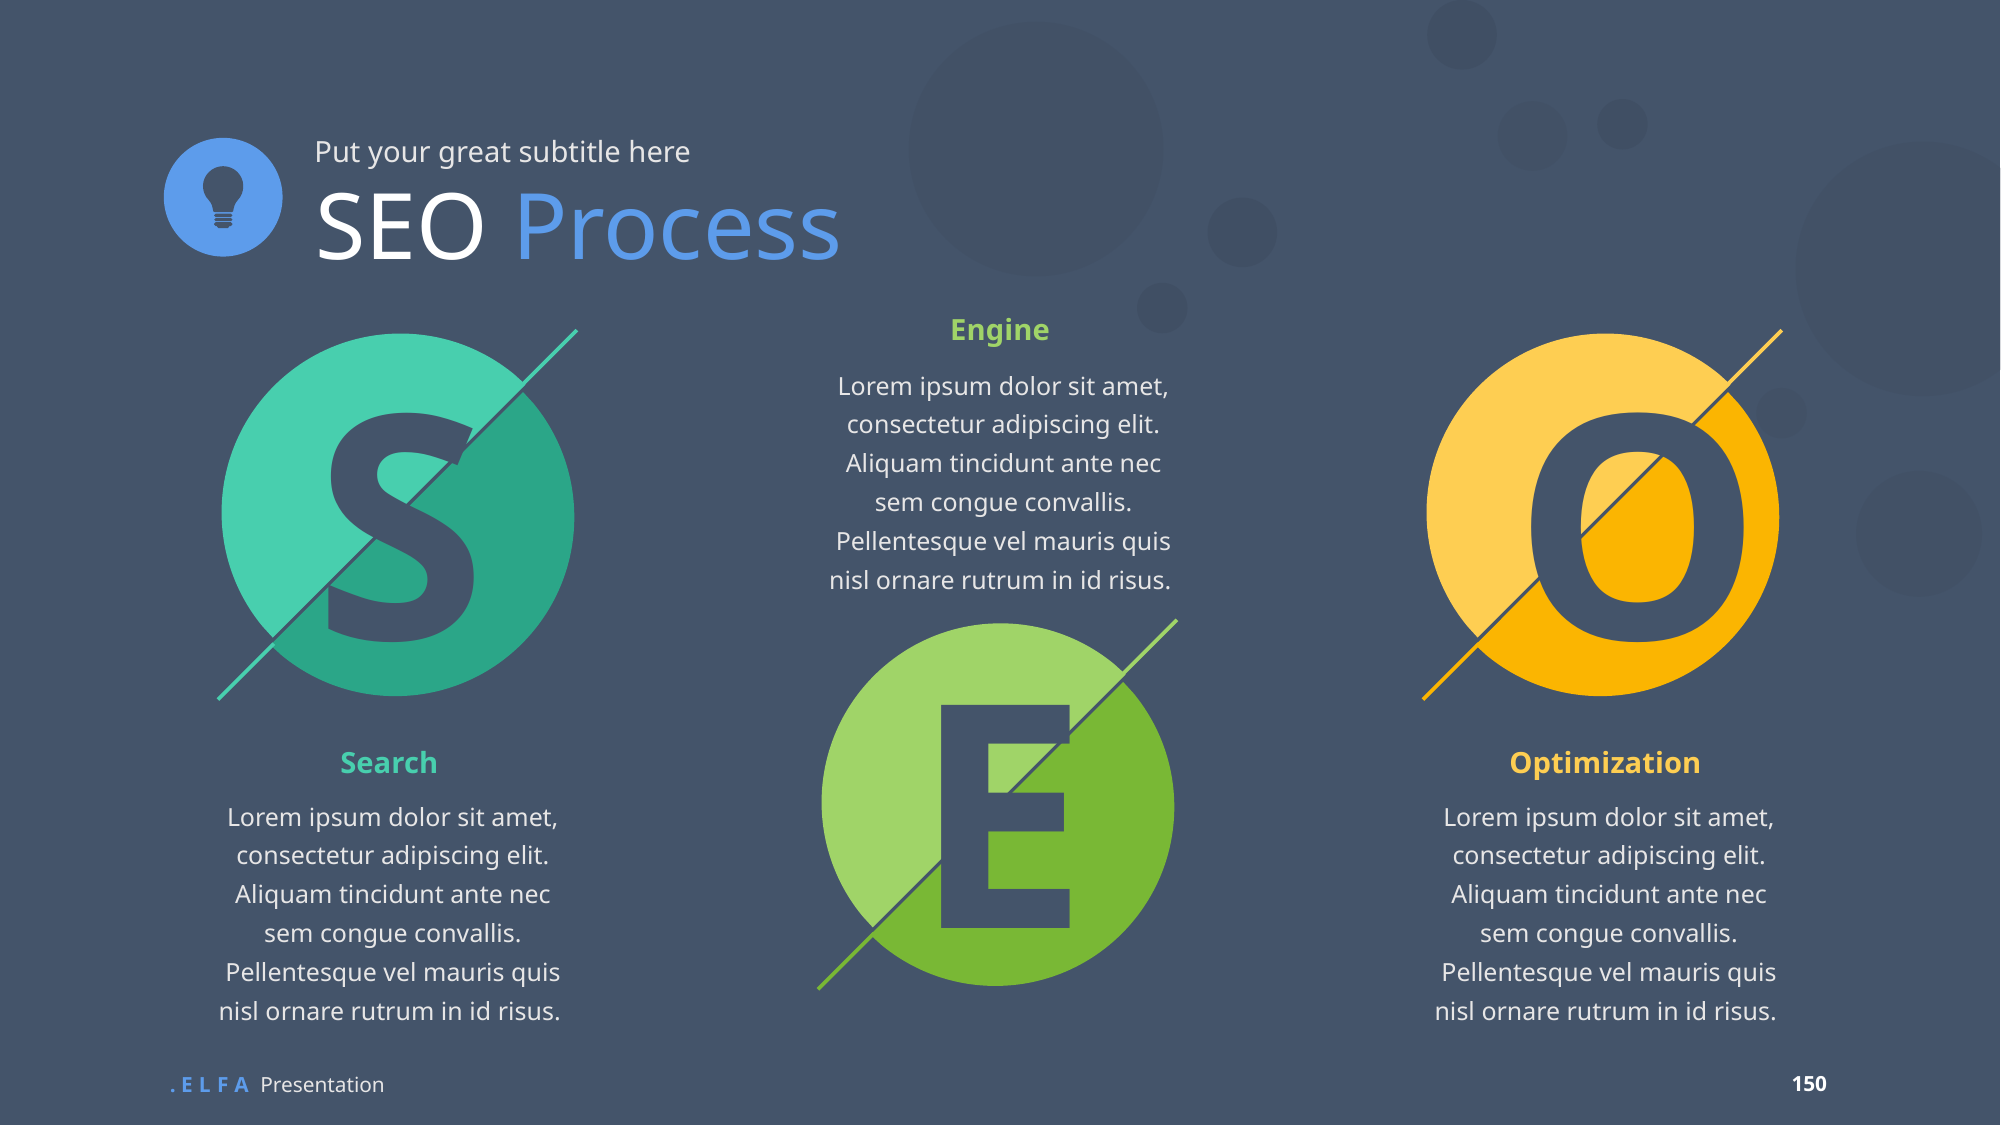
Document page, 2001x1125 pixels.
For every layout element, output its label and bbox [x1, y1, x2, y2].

text_box [820, 306, 1180, 596]
text_box [1421, 319, 1784, 710]
text_box [299, 126, 882, 285]
text_box [816, 609, 1179, 999]
text_box [1425, 740, 1786, 1027]
text_box [216, 319, 579, 710]
text_box [162, 136, 284, 258]
text_box [209, 740, 570, 1027]
